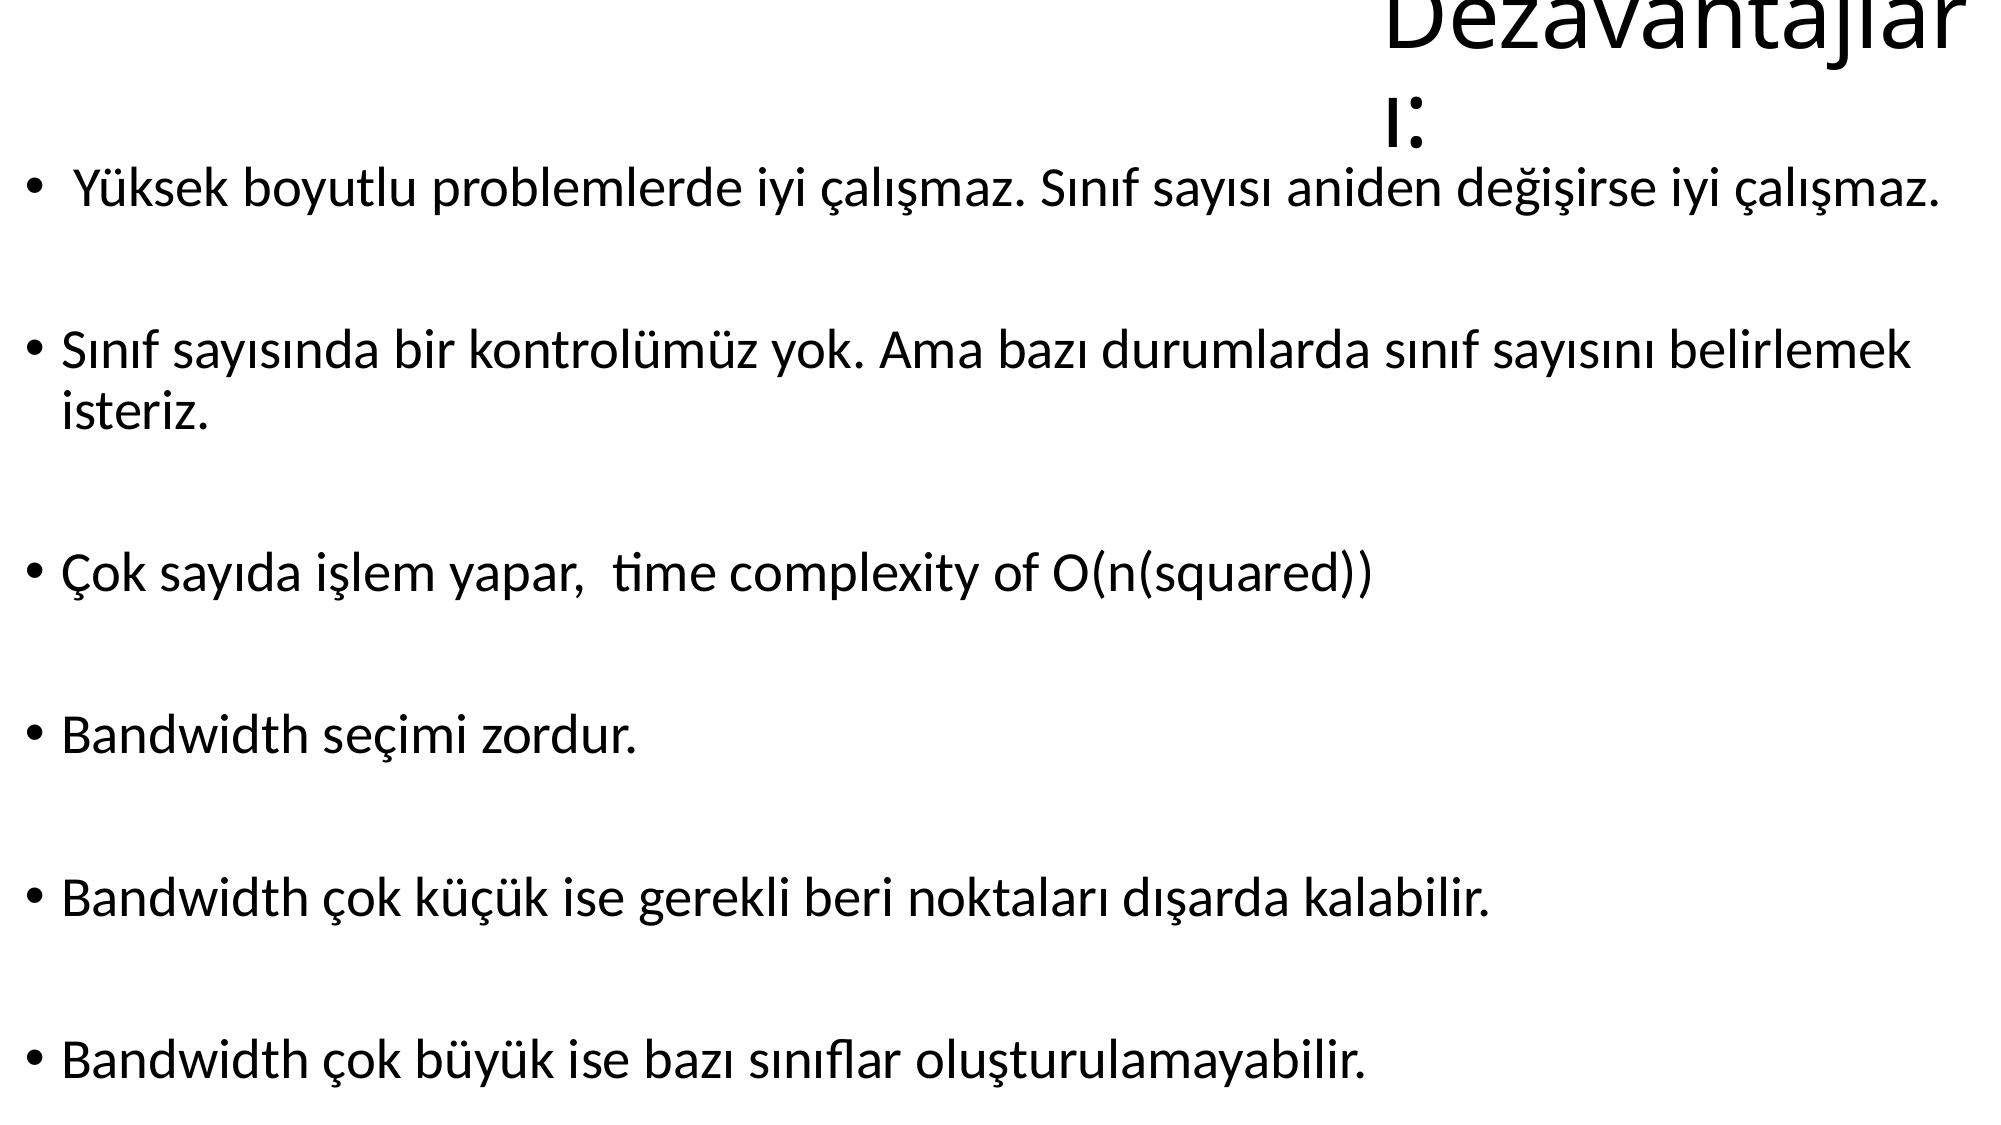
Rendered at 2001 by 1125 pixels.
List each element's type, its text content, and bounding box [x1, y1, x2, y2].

list Yüksek boyutlu problemlerde iyi çalışmaz. Sınıf sayısı aniden değişirse iyi çalışmaz. Sınıf sayısında bir kontrolümüz yok. Ama bazı durumlarda sınıf sayısını belirlemek isteriz. Çok sayıda işlem yapar, time complexity of O(n(squared)) Bandwidth seçimi zordur. Bandwidth çok küçük ise gerekli beri noktaları dışarda kalabilir. Bandwidth çok büyük ise bazı sınıflar oluşturulamayabilir. [9, 149, 2000, 1113]
title Dezavantajları: [1366, 0, 2000, 137]
